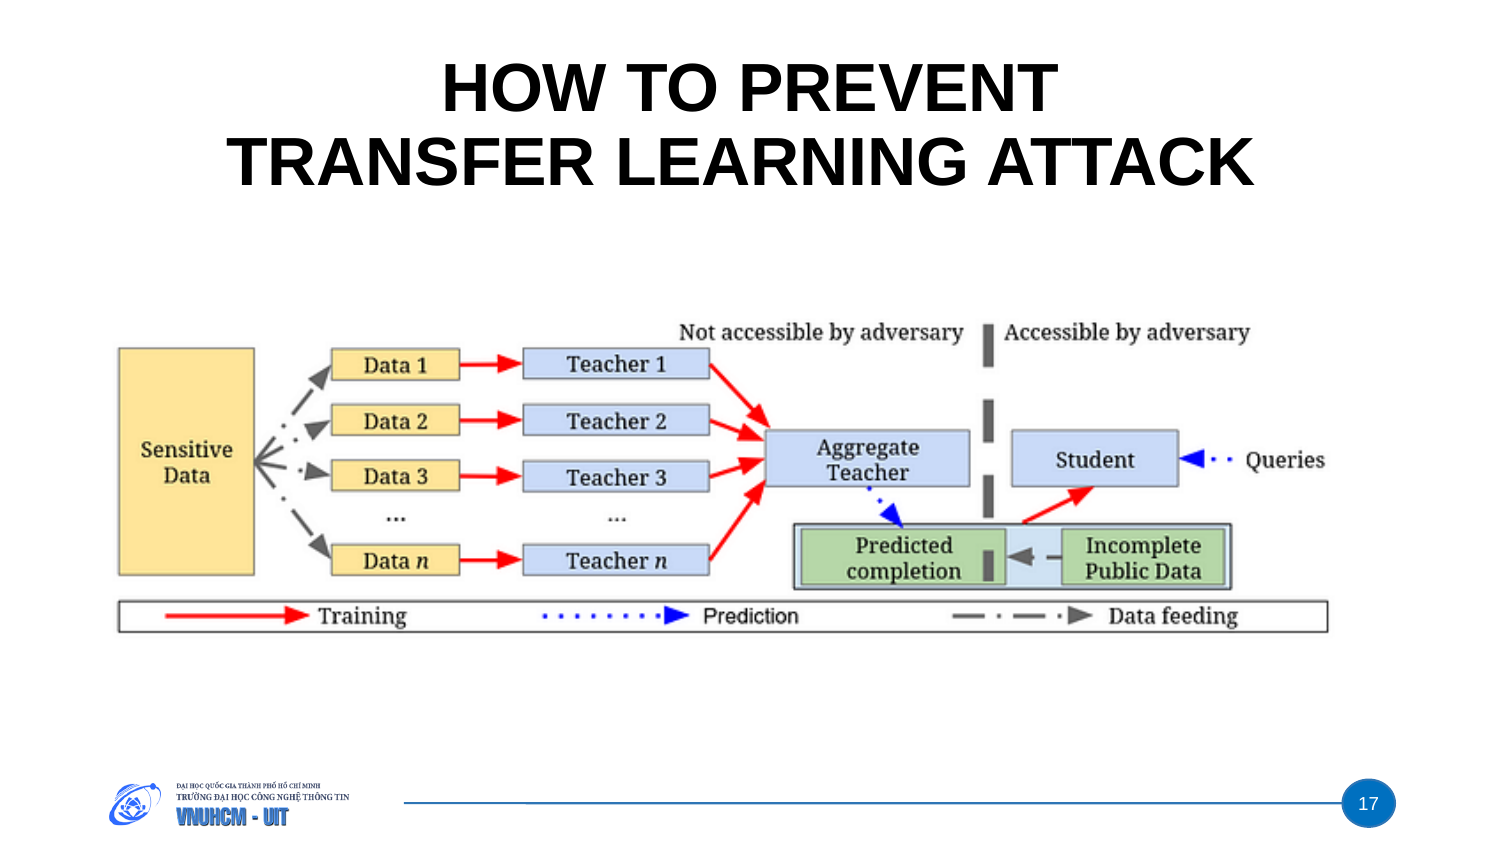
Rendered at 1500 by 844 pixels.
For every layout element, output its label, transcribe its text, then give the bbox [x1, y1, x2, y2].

title HOW TO PREVENT TRANSFER LEARNING ATTACK [103, 44, 1397, 208]
picture [102, 290, 1343, 651]
picture [105, 768, 356, 838]
slide_number 17 [1342, 779, 1395, 827]
